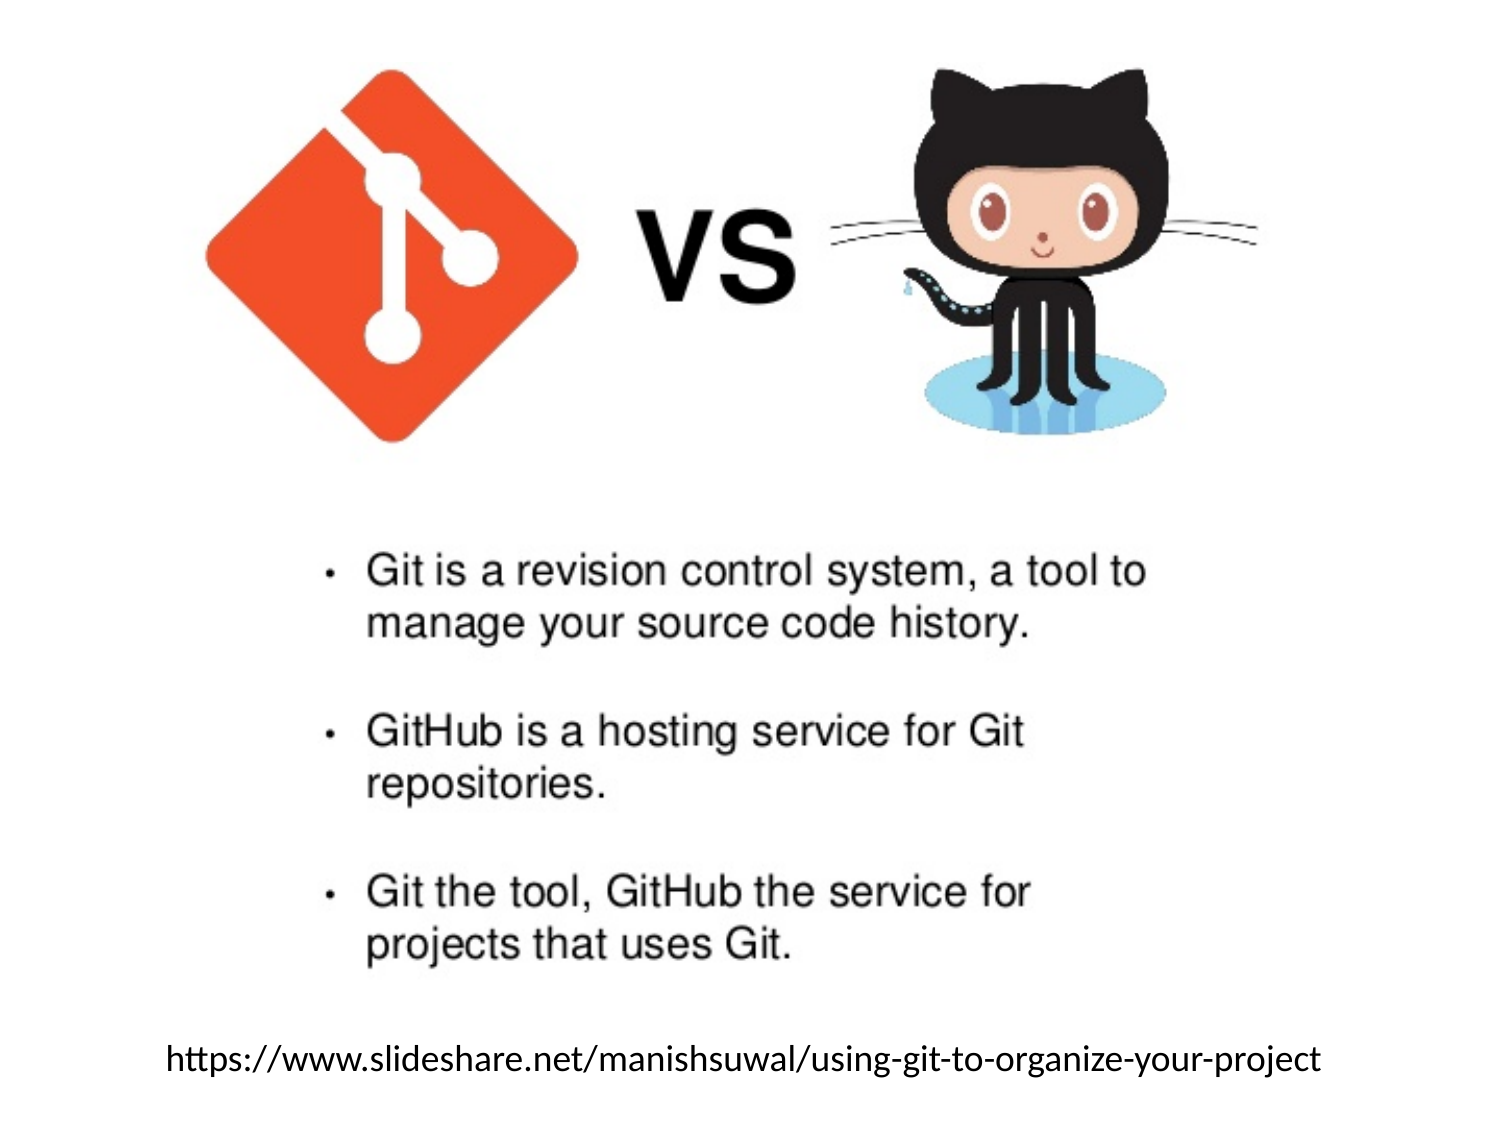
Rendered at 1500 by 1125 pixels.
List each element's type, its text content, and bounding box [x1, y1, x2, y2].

picture [85, 62, 1415, 1061]
text_box https://www.slideshare.net/manishsuwal/using-git-to-organize-your-project [150, 1068, 1338, 1087]
